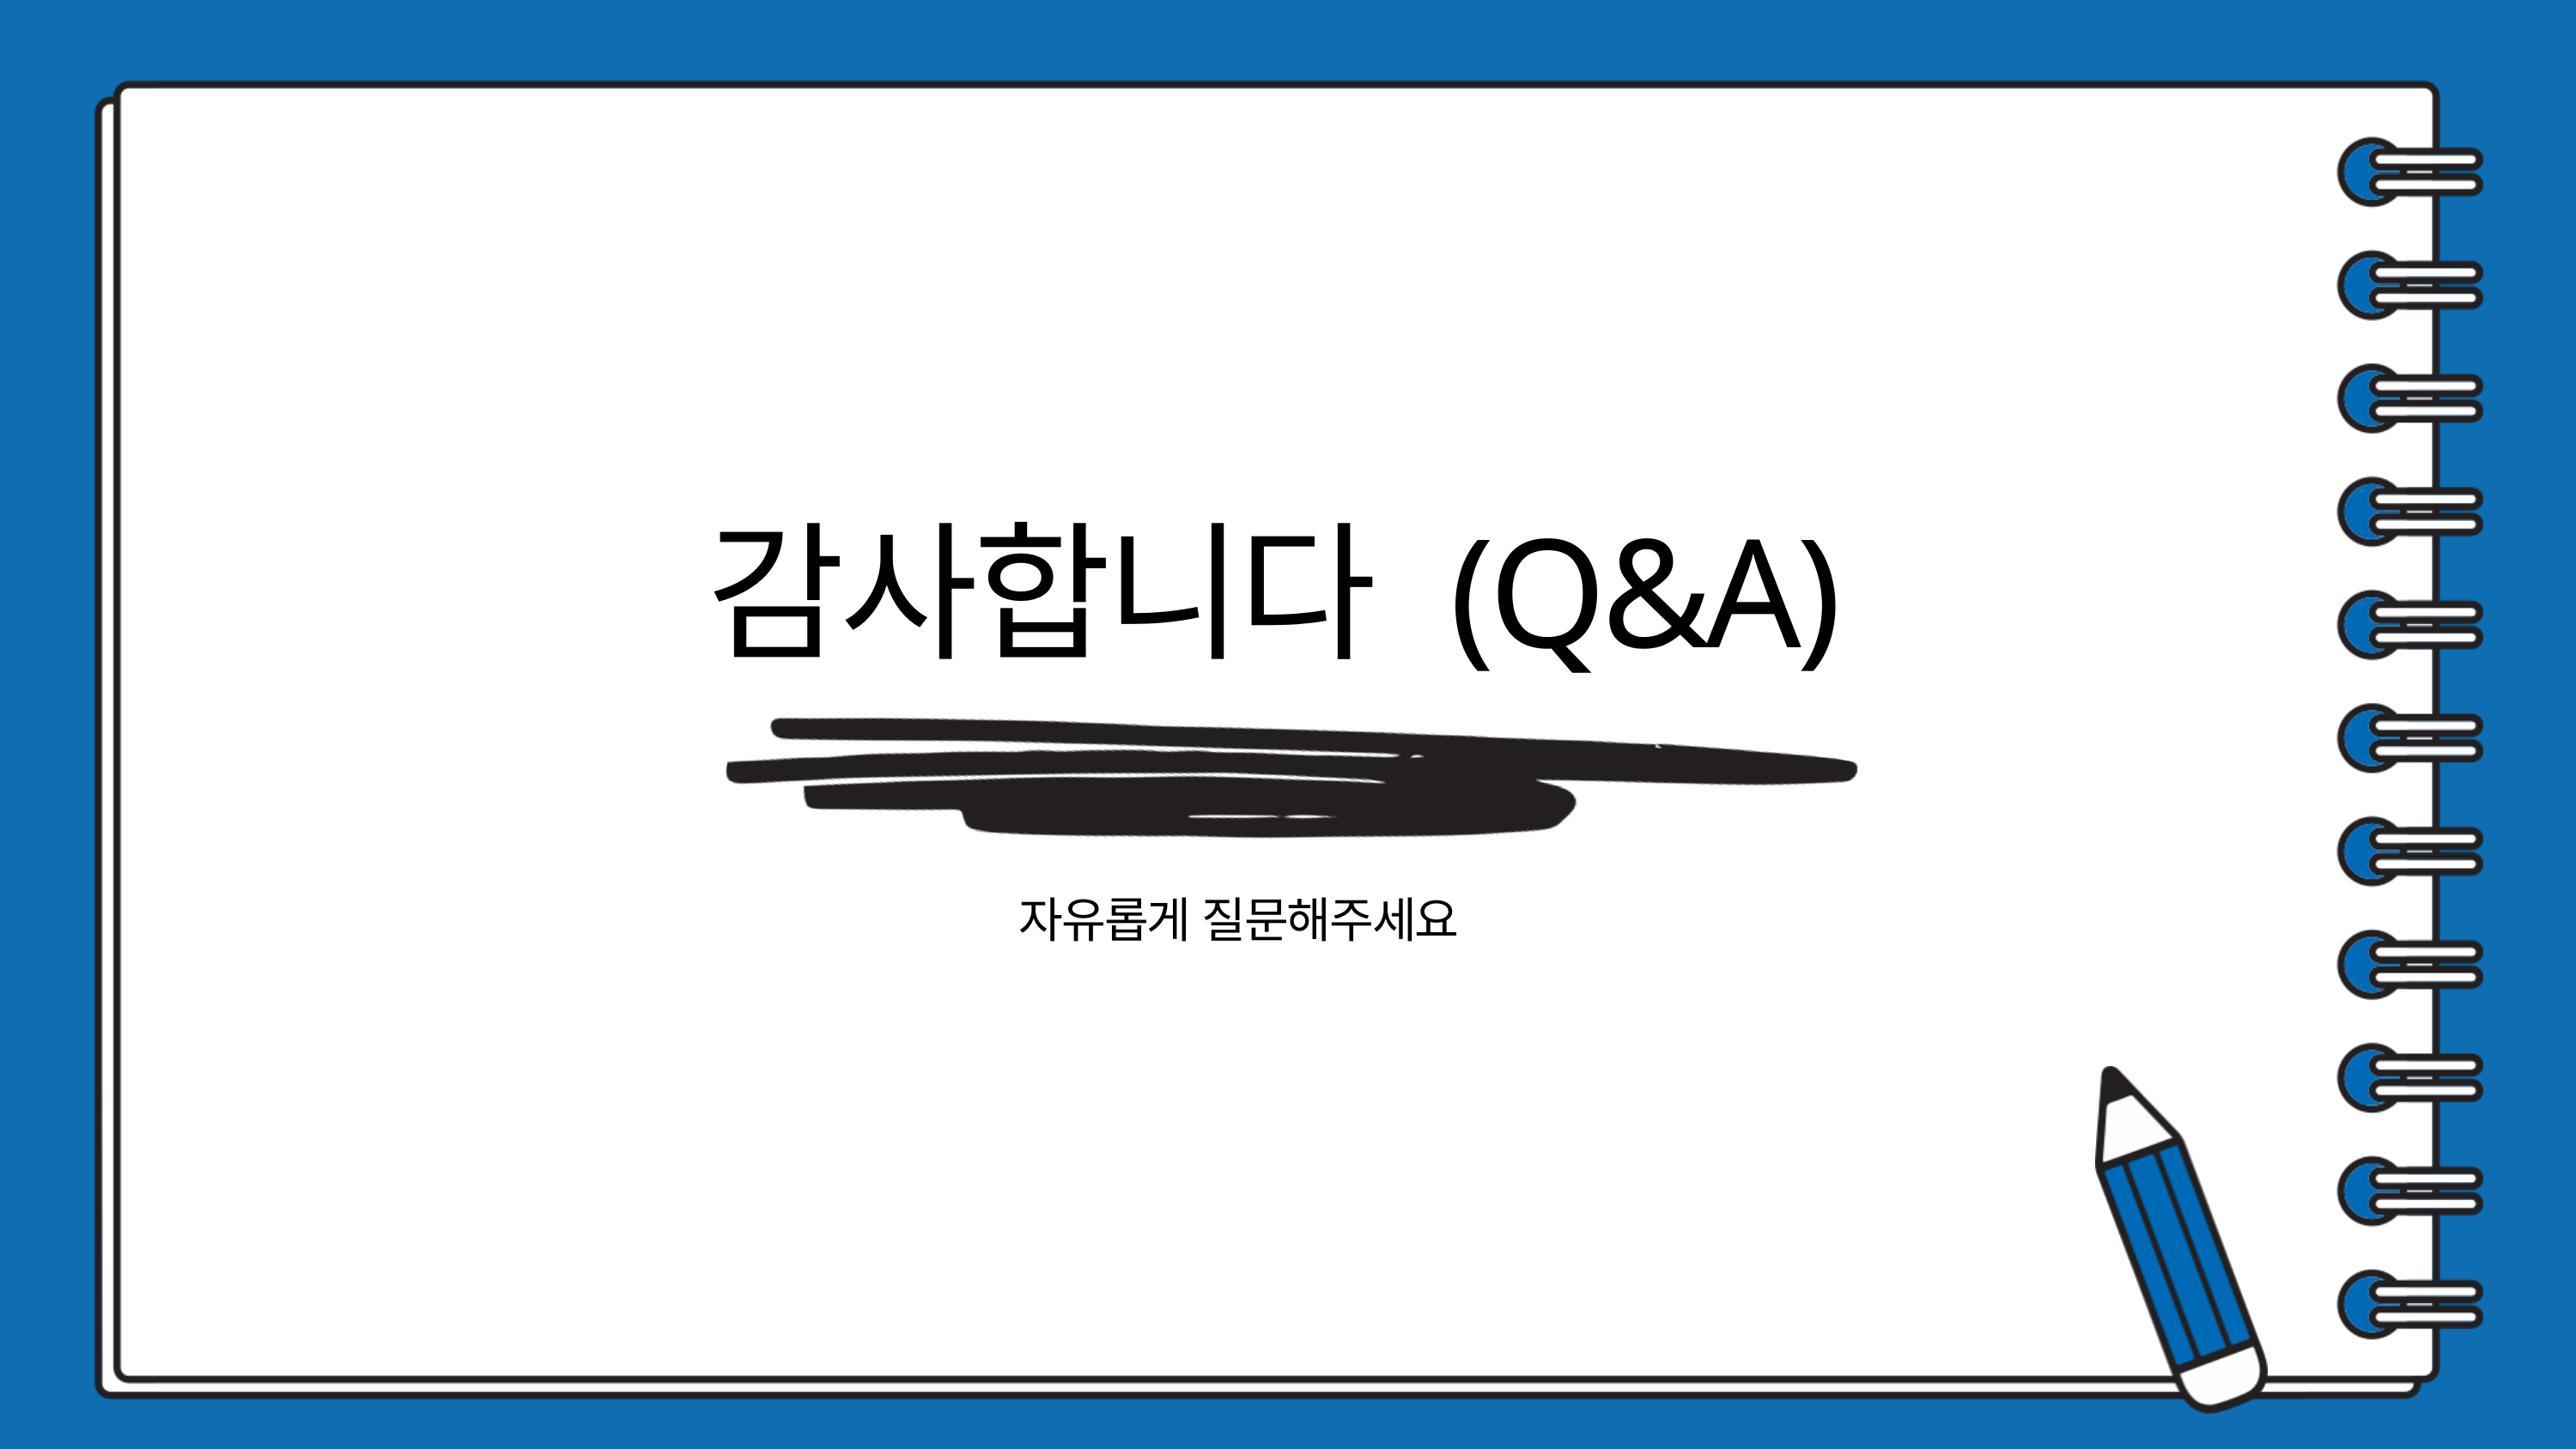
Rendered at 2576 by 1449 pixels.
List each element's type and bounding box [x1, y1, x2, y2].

text_box [731, 672, 1849, 883]
text_box [2095, 1066, 2268, 1415]
text_box [87, 71, 2493, 1410]
